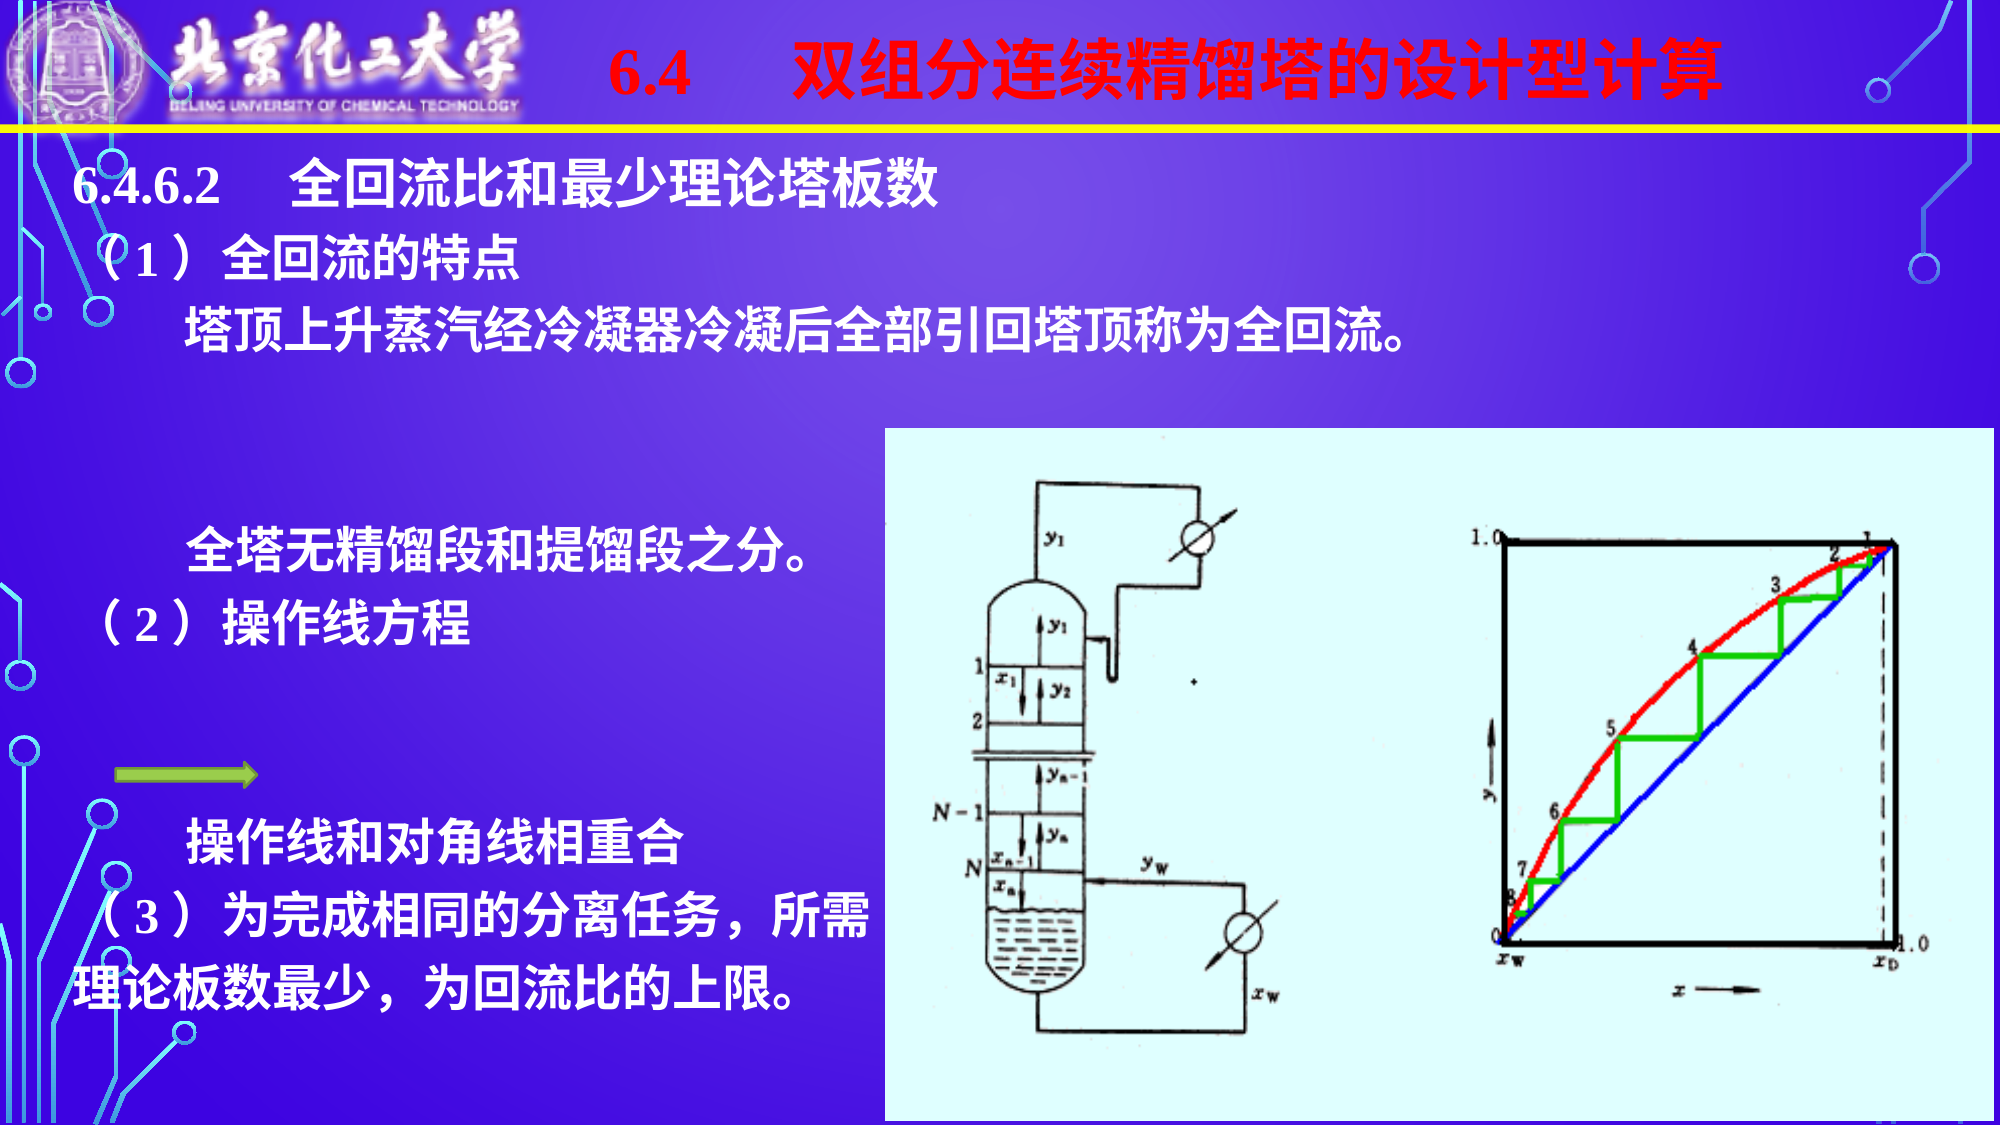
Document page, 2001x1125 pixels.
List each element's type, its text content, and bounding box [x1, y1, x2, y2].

text_box 6.4 双组分连续精馏塔的设计型计算 [593, 20, 1775, 116]
picture [5, 0, 531, 124]
text_box [114, 760, 259, 789]
picture [884, 428, 1994, 1122]
